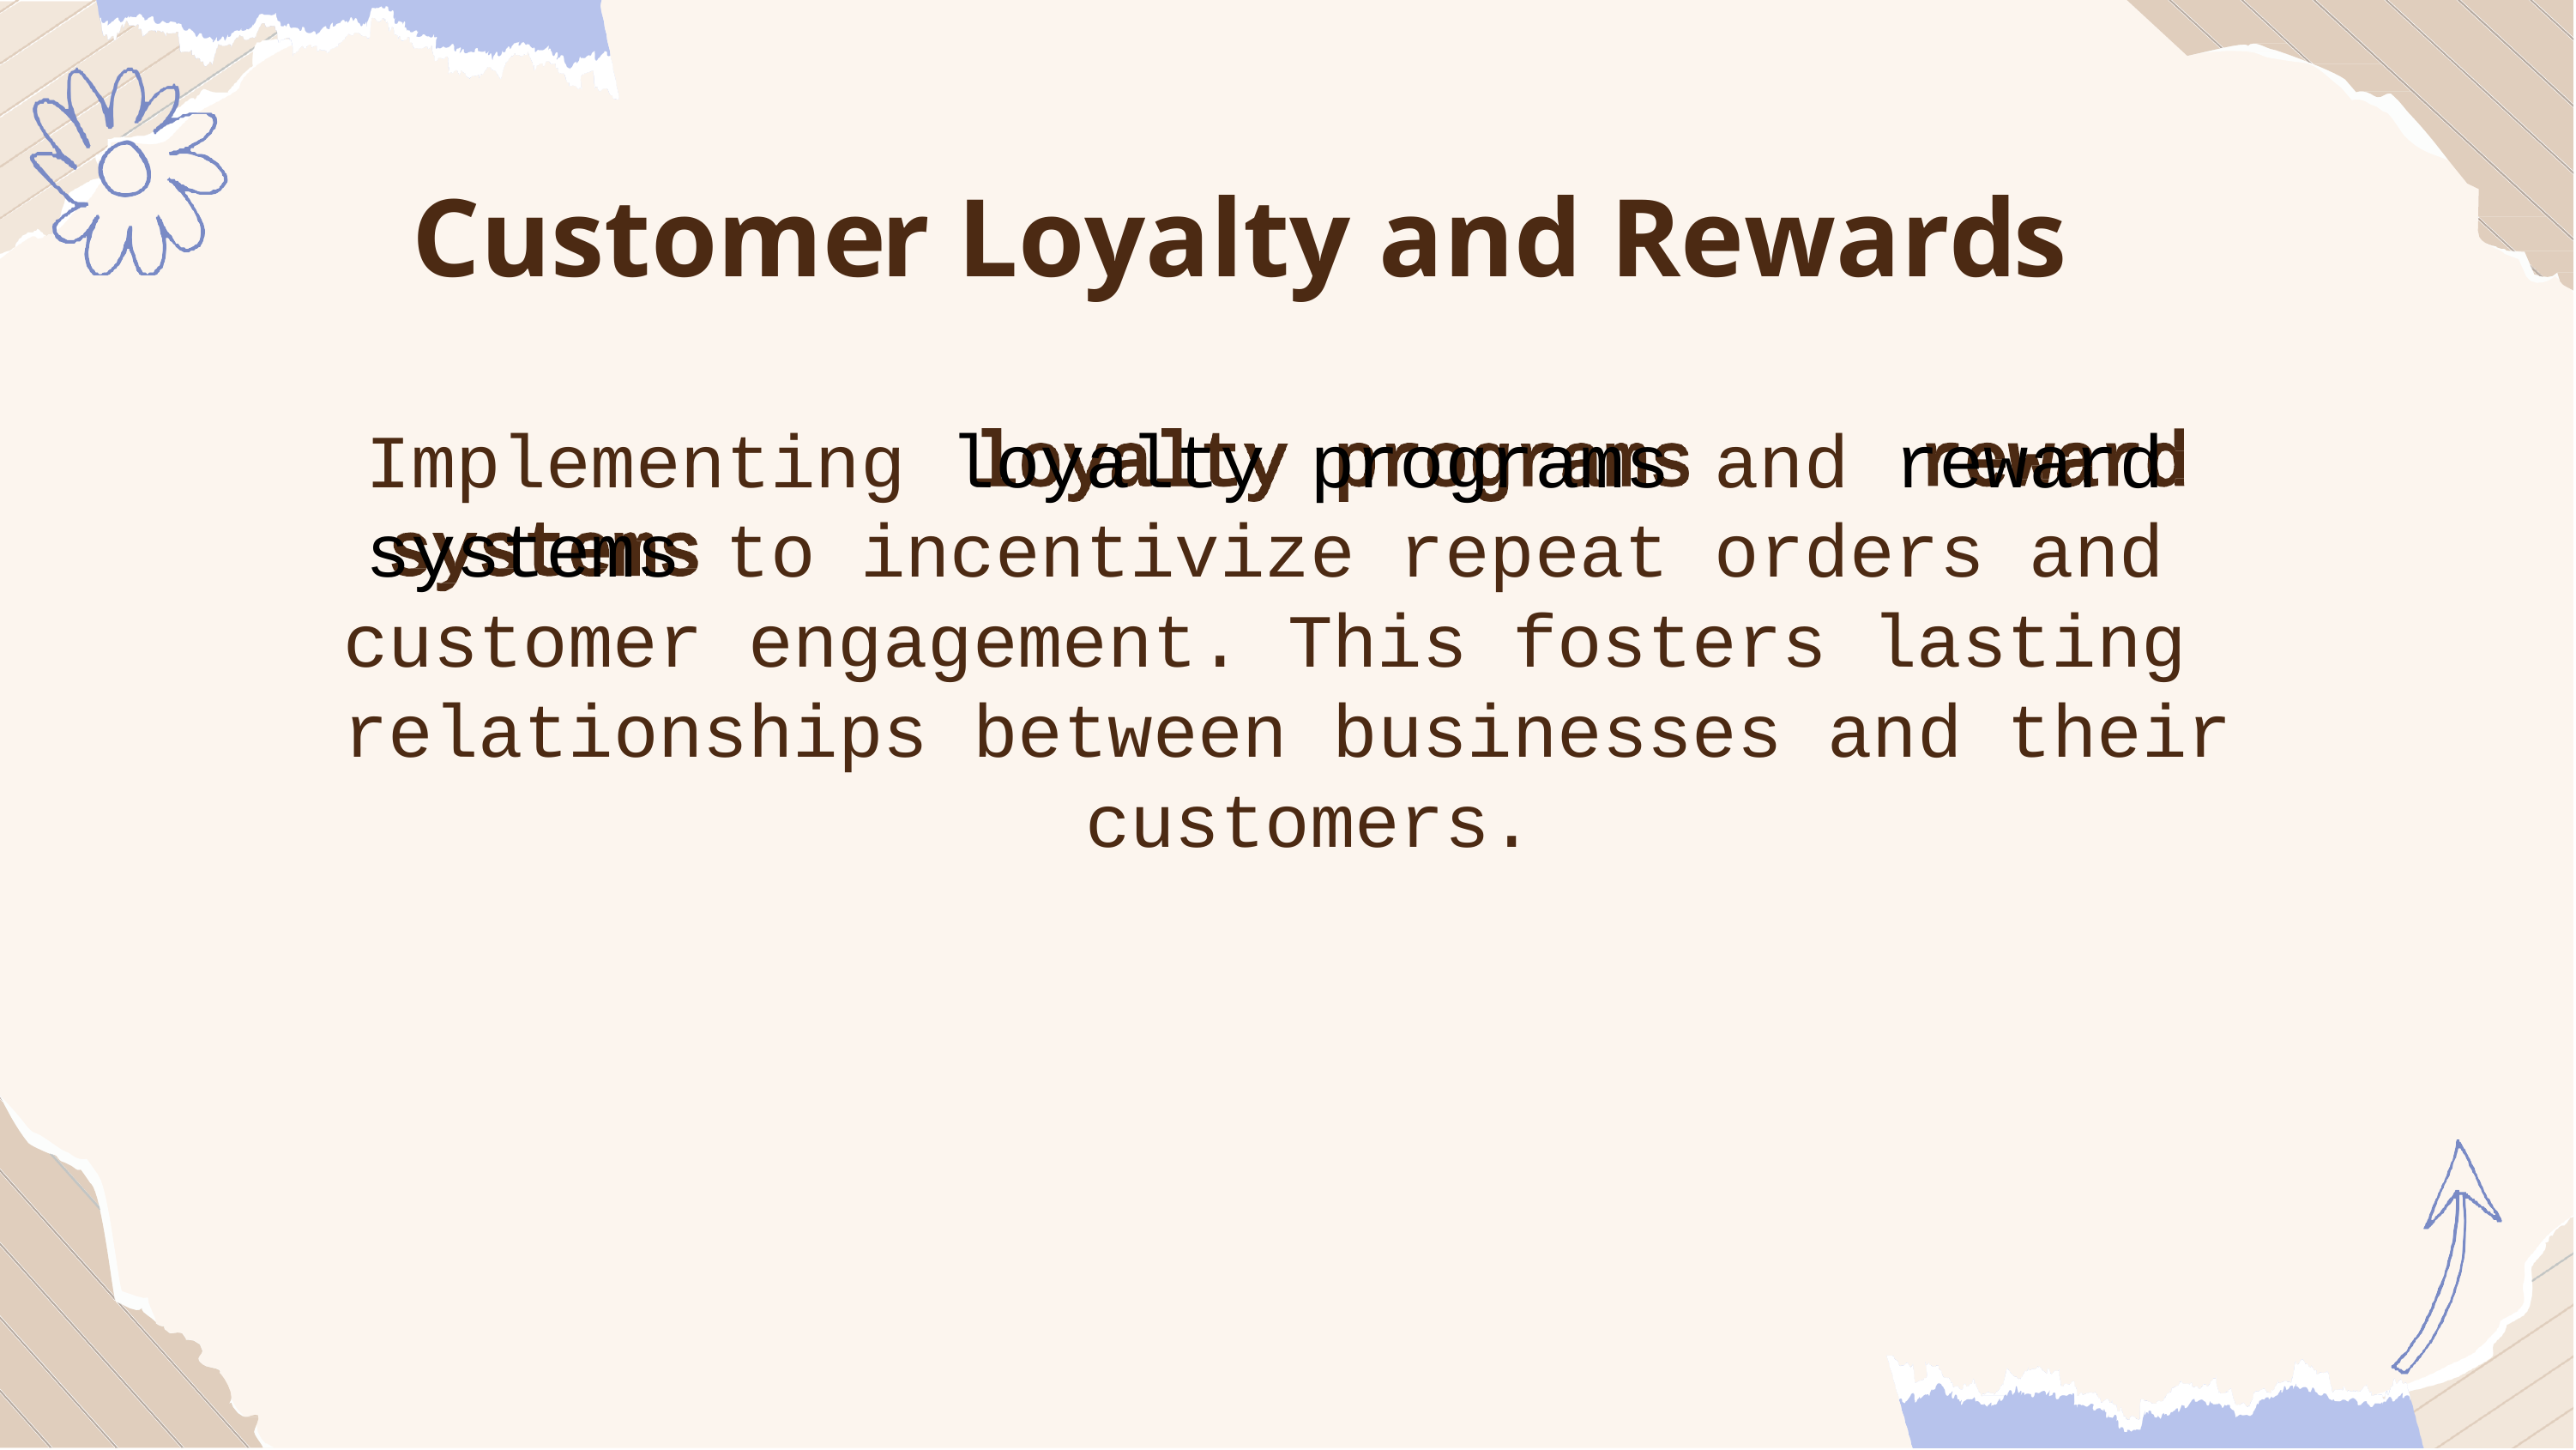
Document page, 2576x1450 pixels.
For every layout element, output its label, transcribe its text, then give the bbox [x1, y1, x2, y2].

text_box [2127, 0, 2574, 293]
list Implementing loyalty programs and reward systems to incentivize repeat orders and customer engagement. This fosters lasting relationships between businesses and their customers. [339, 408, 2236, 1241]
picture [1886, 1139, 2574, 1448]
picture [975, 428, 1690, 502]
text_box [0, 1095, 275, 1448]
title Customer Loyalty and Rewards [410, 167, 2163, 408]
picture [0, 0, 619, 276]
